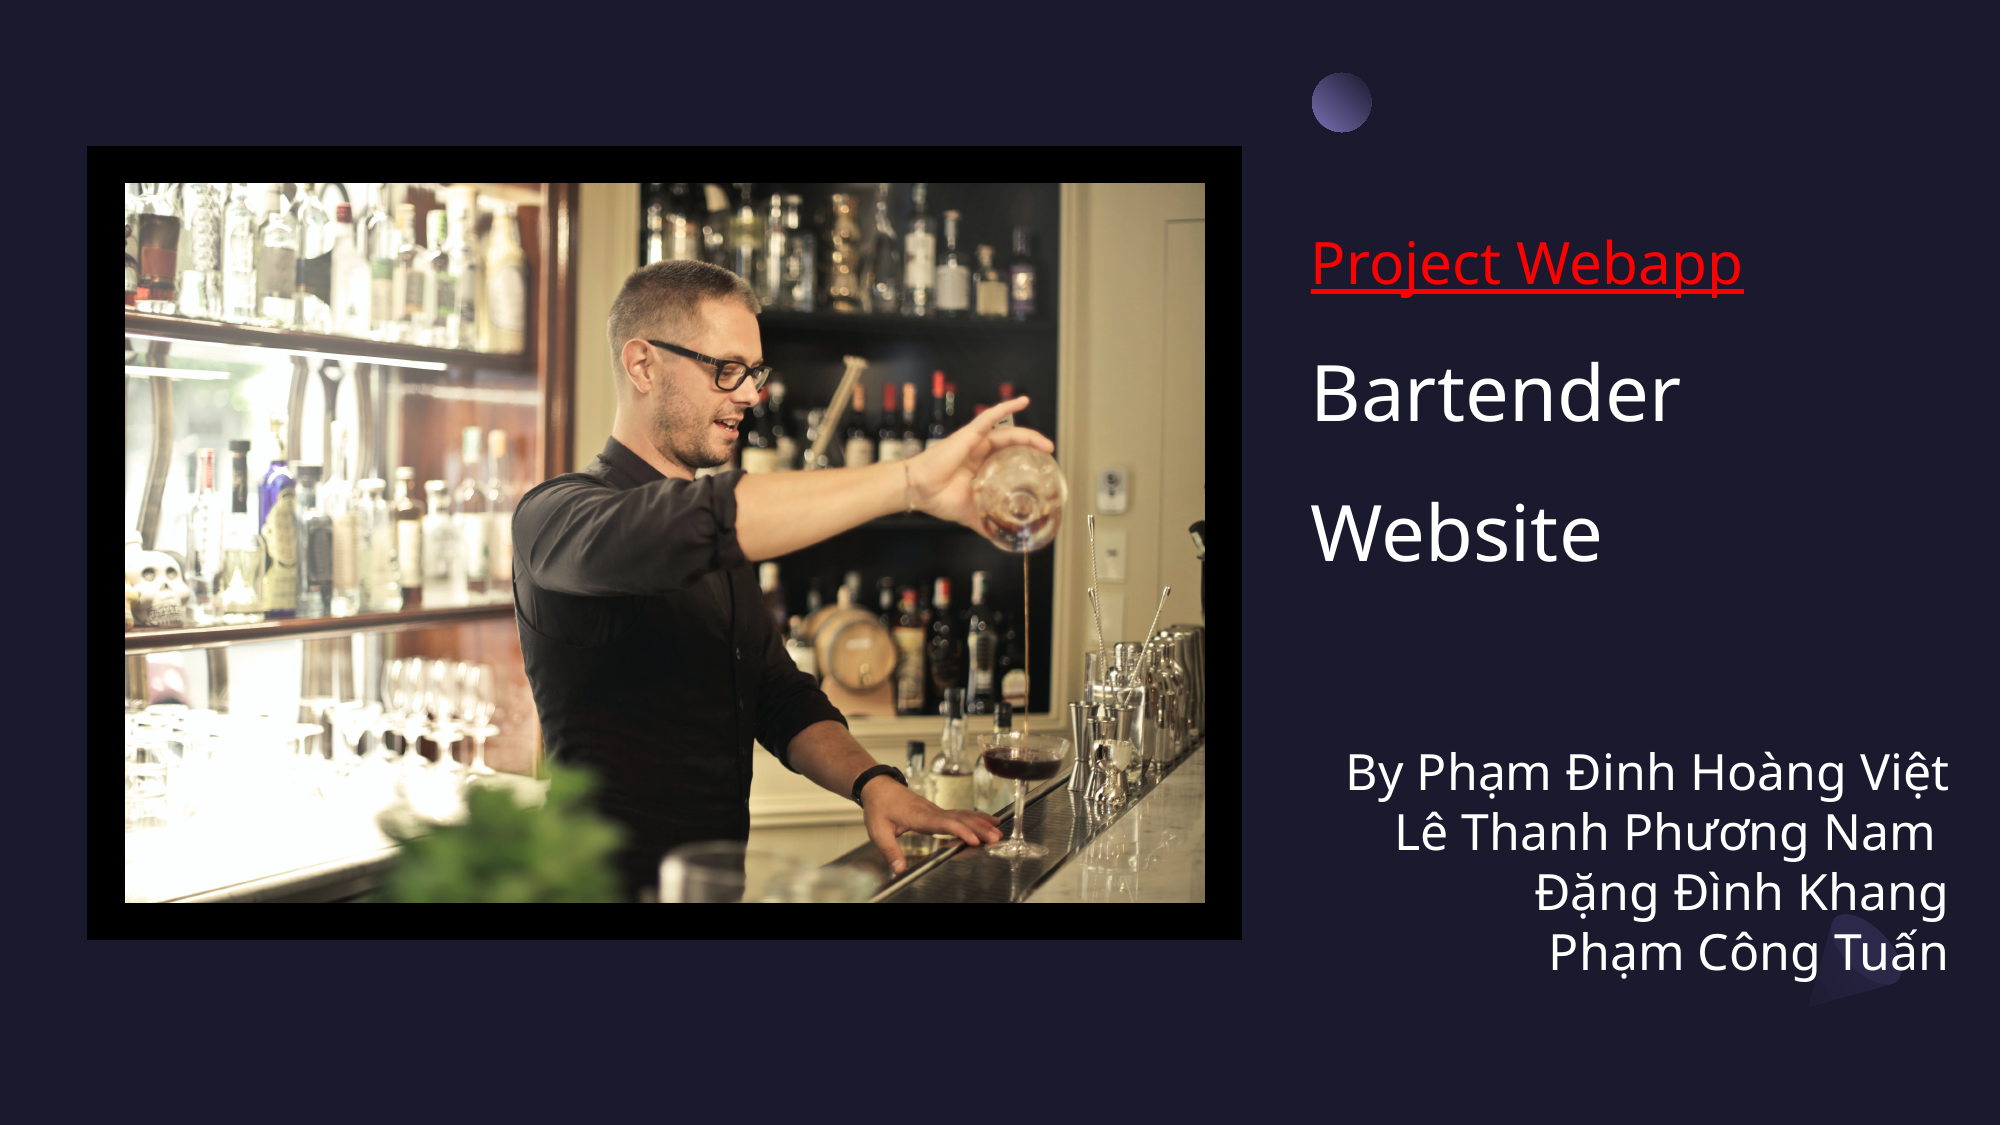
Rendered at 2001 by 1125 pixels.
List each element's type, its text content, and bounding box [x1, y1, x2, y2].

picture [124, 182, 1205, 903]
title Project Webapp Bartender Website [1310, 186, 1851, 578]
text_box By Phạm Đinh Hoàng Việt Lê Thanh Phương Nam Đặng Đình Khang Phạm Công Tuấn [1268, 732, 1965, 988]
